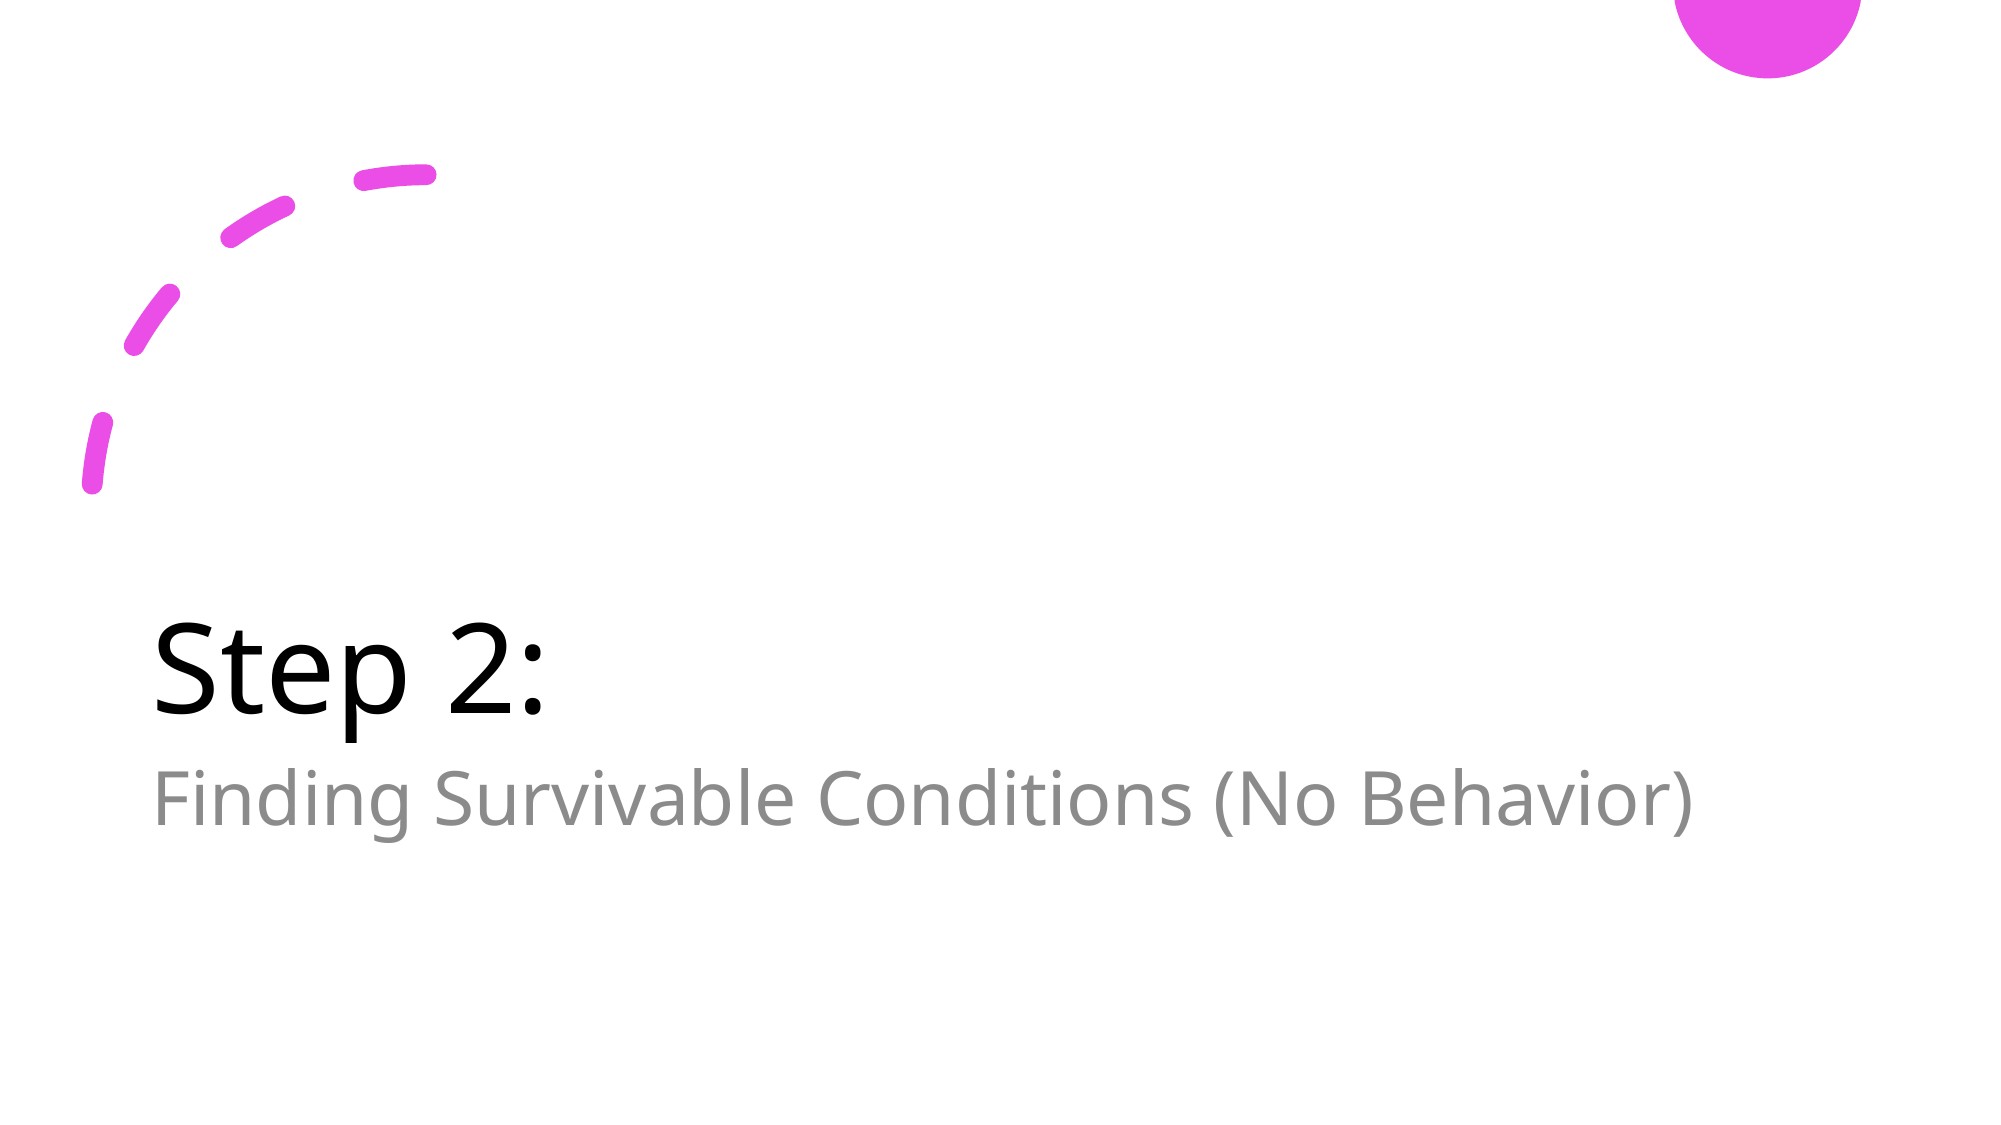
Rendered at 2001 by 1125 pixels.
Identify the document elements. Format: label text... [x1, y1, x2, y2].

title Step 2: [136, 280, 1862, 749]
list Finding Survivable Conditions (No Behavior) [136, 752, 1862, 999]
